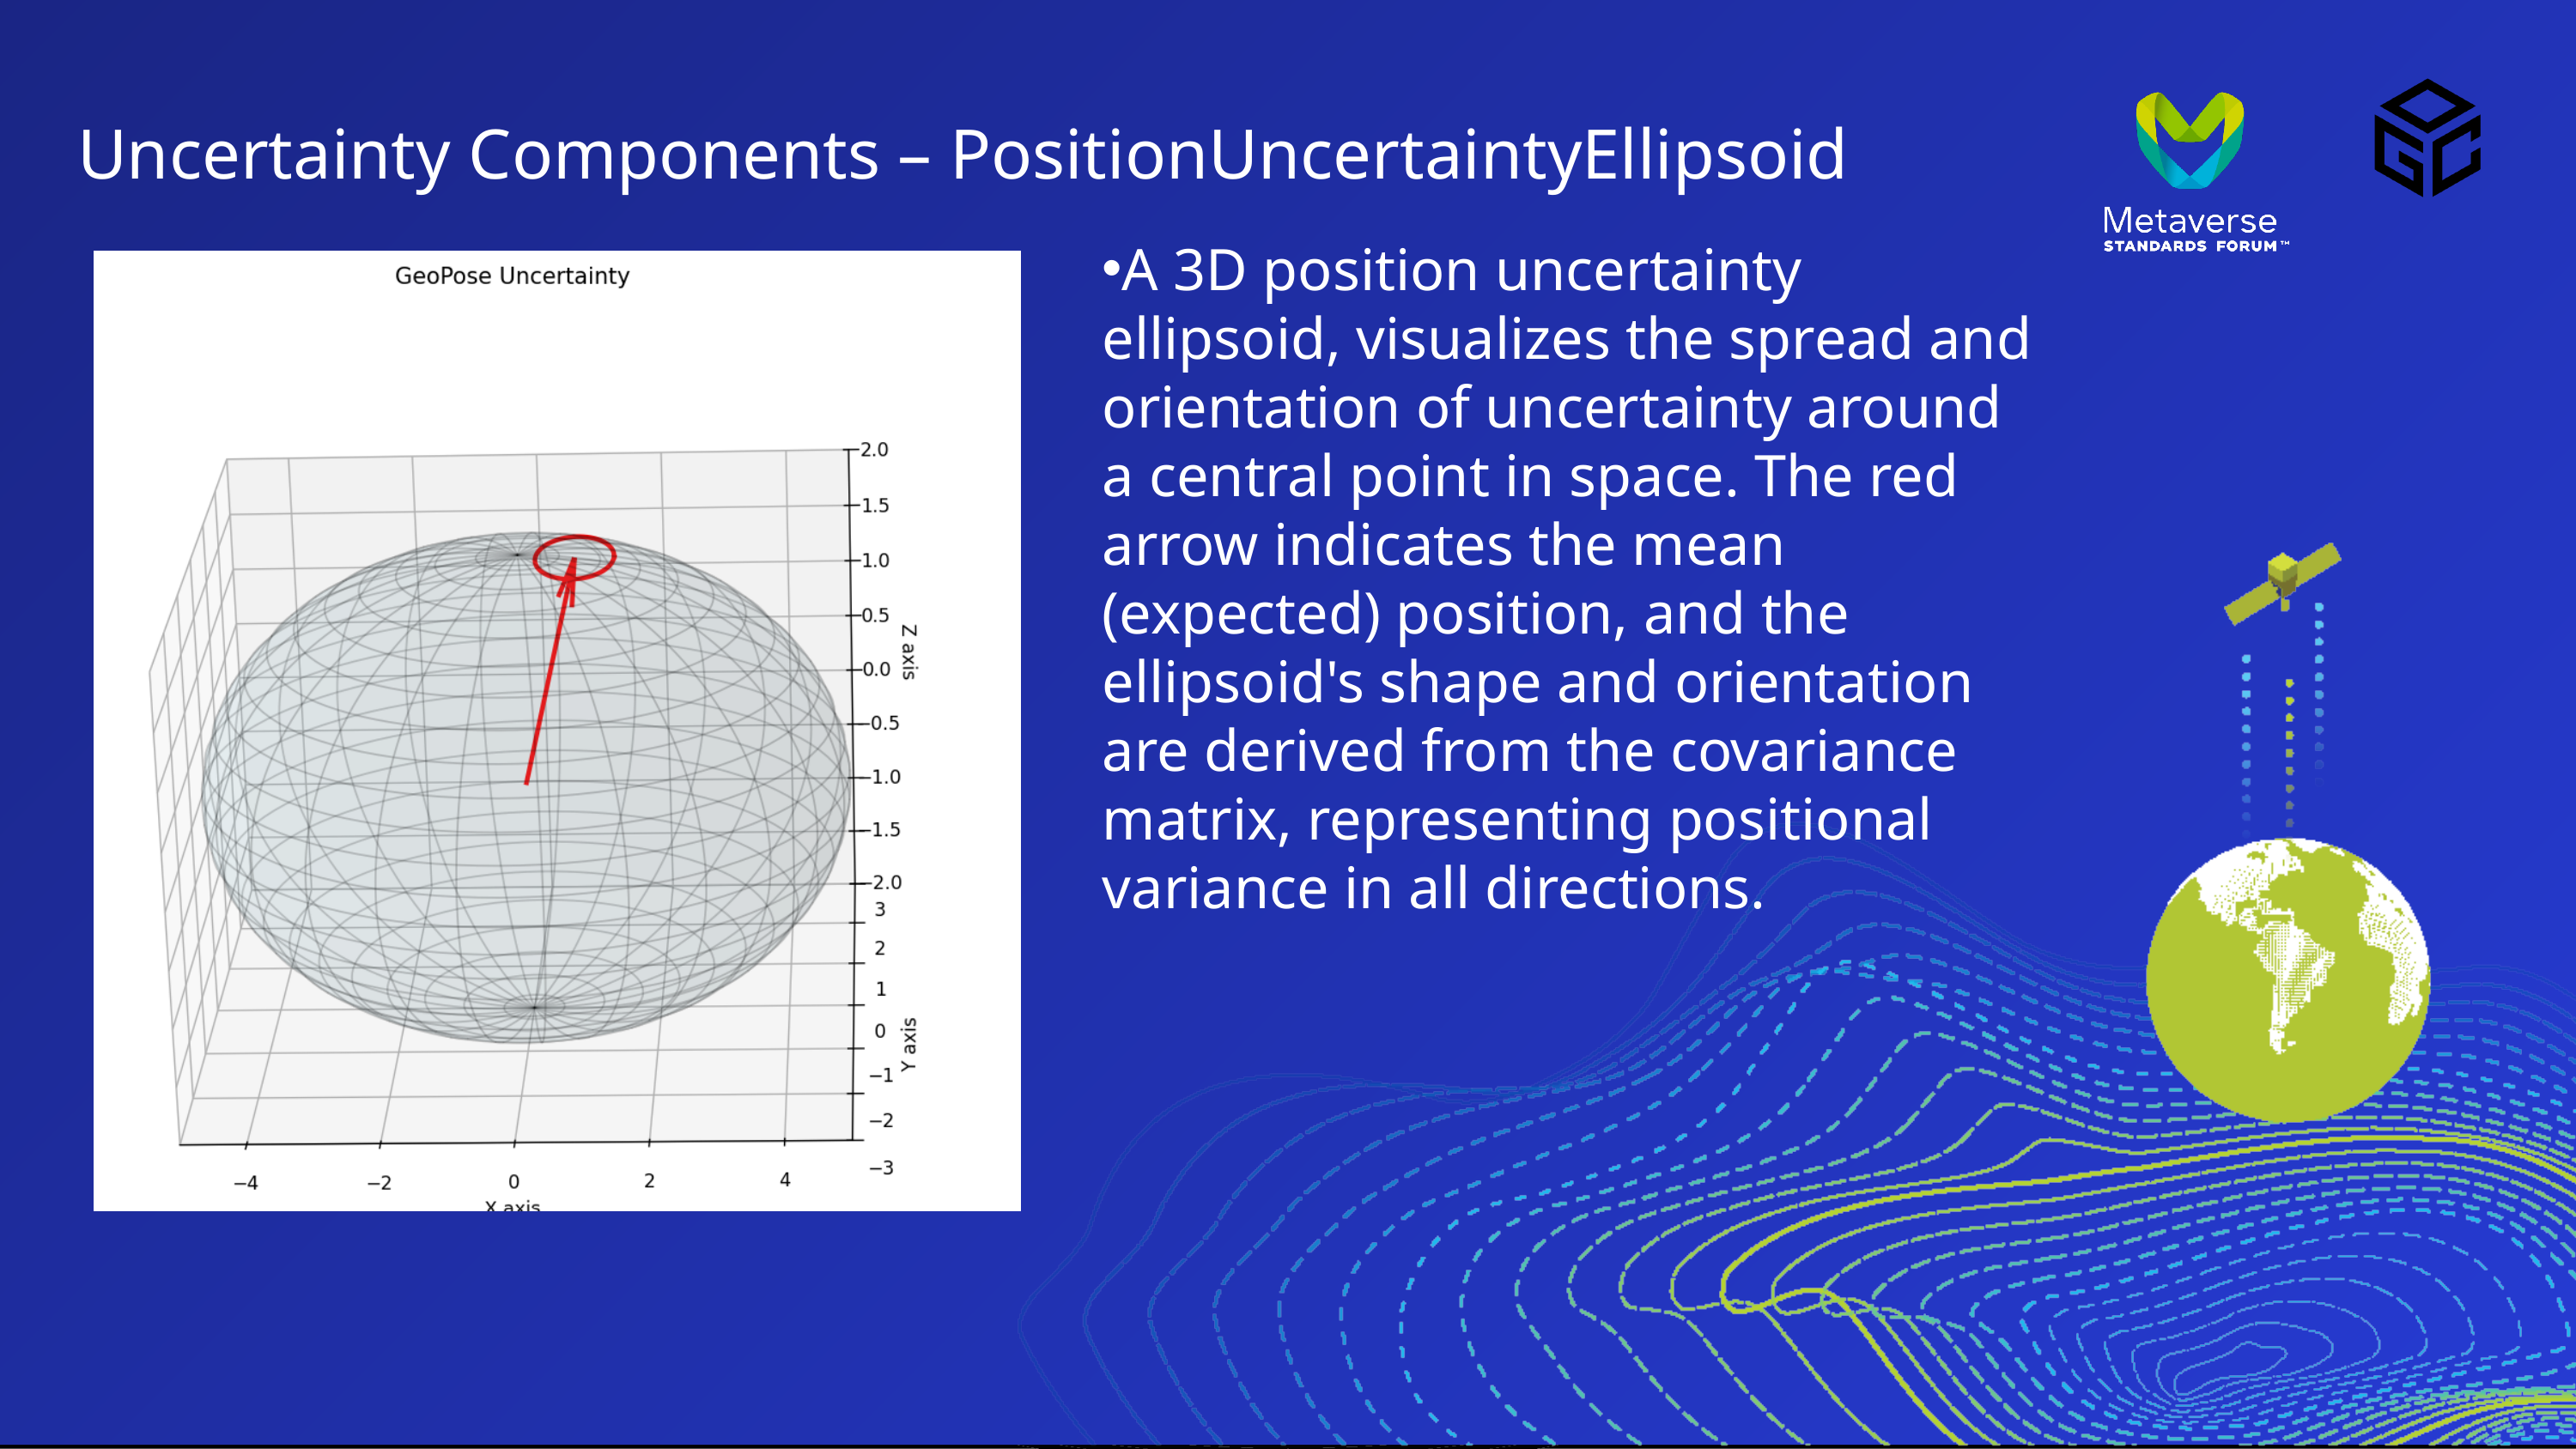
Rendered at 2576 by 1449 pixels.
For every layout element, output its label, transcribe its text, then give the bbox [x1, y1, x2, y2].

picture [2358, 68, 2501, 210]
title Uncertainty Components – PositionUncertaintyEllipsoid [64, 39, 2061, 200]
picture [2082, 76, 2297, 270]
picture [93, 251, 2576, 1449]
list A 3D position uncertainty ellipsoid, visualizes the spread and orientation of uncertainty around a central point in space. The red arrow indicates the mean (expected) position, and the ellipsoid's shape and orientation are derived from the covariance matrix, representing positional variance in all directions. [1089, 226, 2061, 1146]
